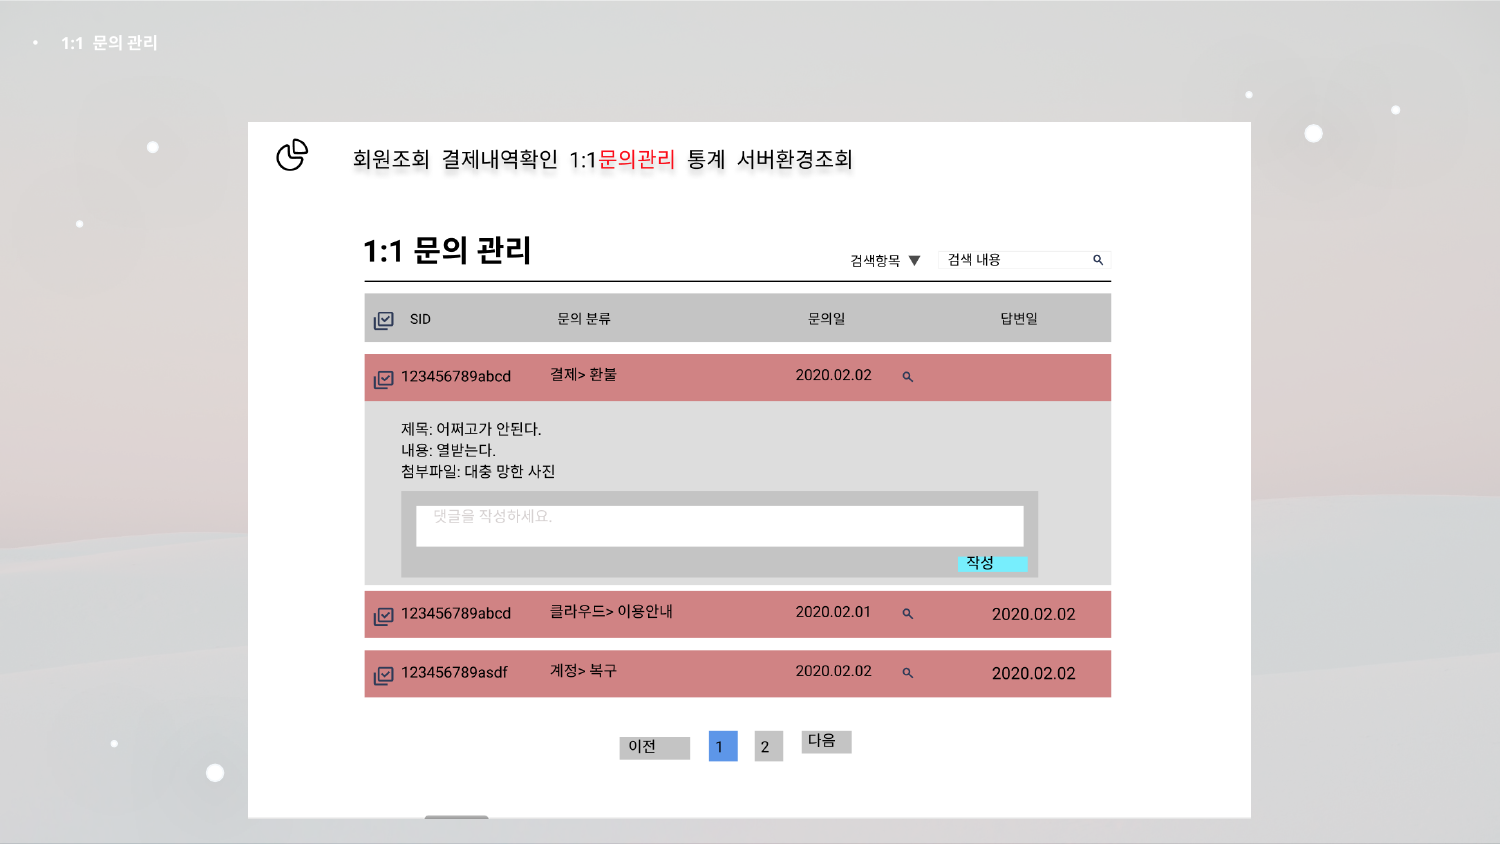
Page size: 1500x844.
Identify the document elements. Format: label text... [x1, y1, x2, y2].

text_box [76, 220, 83, 227]
text_box [206, 764, 224, 782]
text_box [111, 740, 118, 747]
text_box [147, 141, 159, 153]
text_box [1391, 106, 1400, 114]
list 1:1 문의 관리 [17, 20, 207, 61]
text_box [1305, 124, 1323, 142]
picture [248, 122, 1251, 819]
text_box [1246, 91, 1252, 98]
